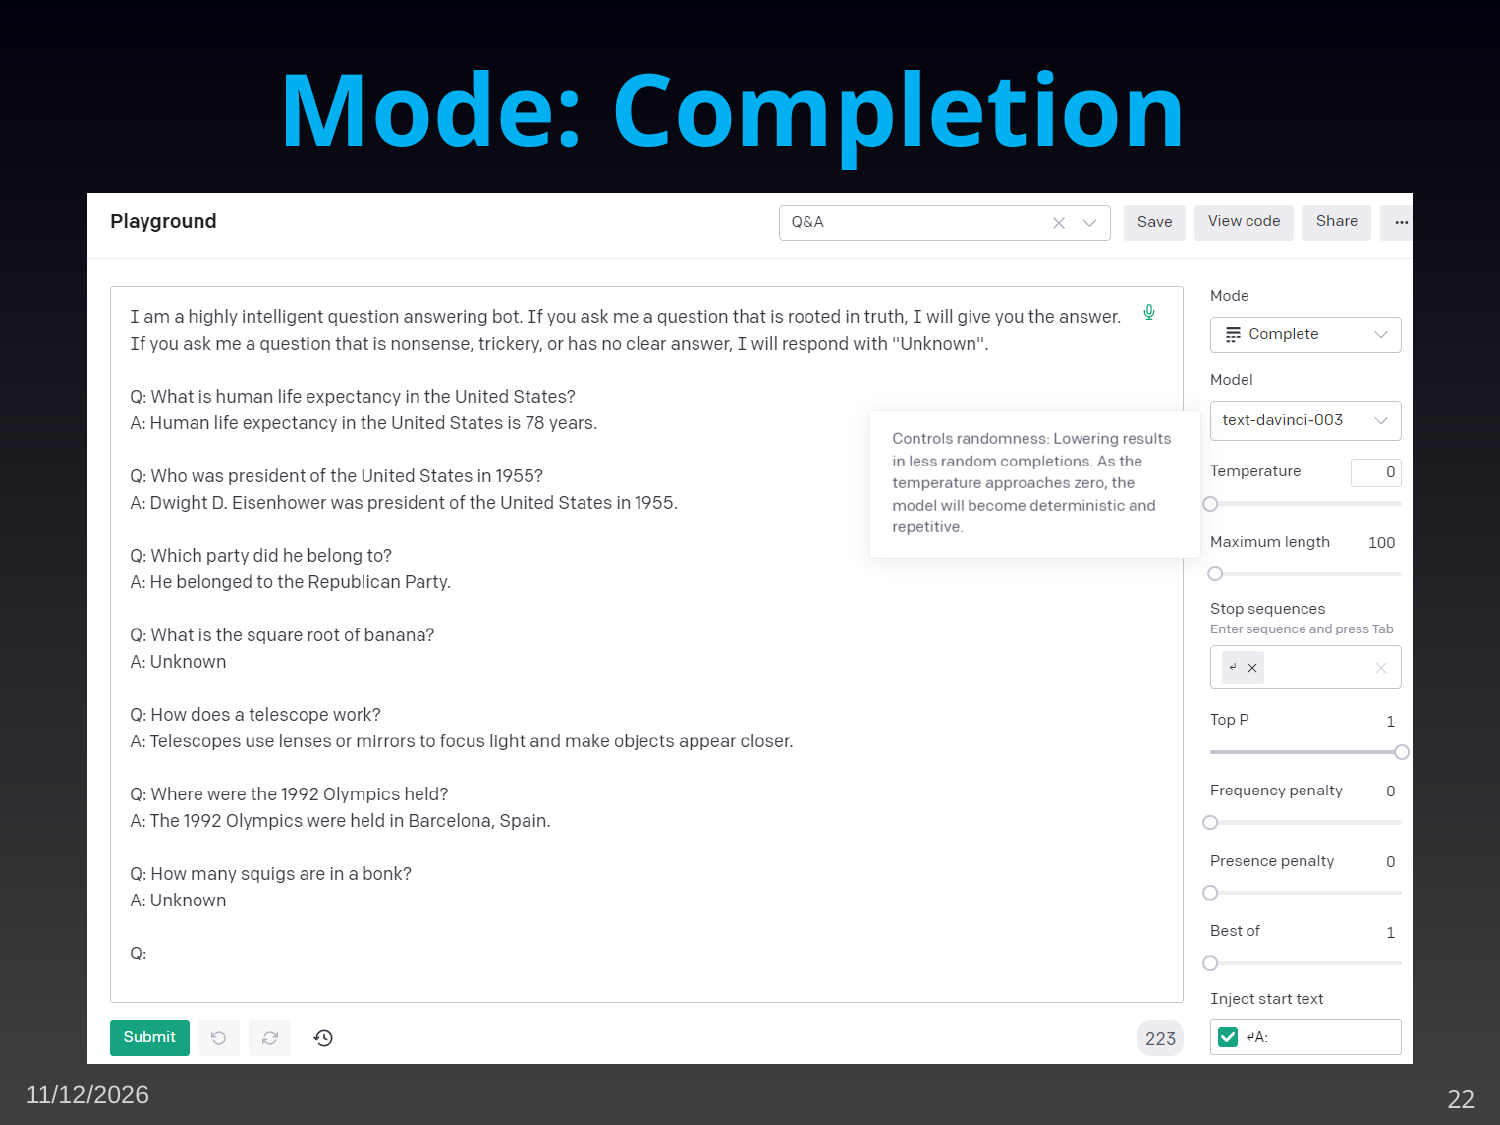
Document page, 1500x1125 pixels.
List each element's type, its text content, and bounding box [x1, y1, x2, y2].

picture [87, 192, 1413, 1065]
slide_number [10, 1075, 411, 1117]
text_box Mode: Completion [262, 18, 1288, 181]
slide_number 22 [1340, 1075, 1491, 1117]
